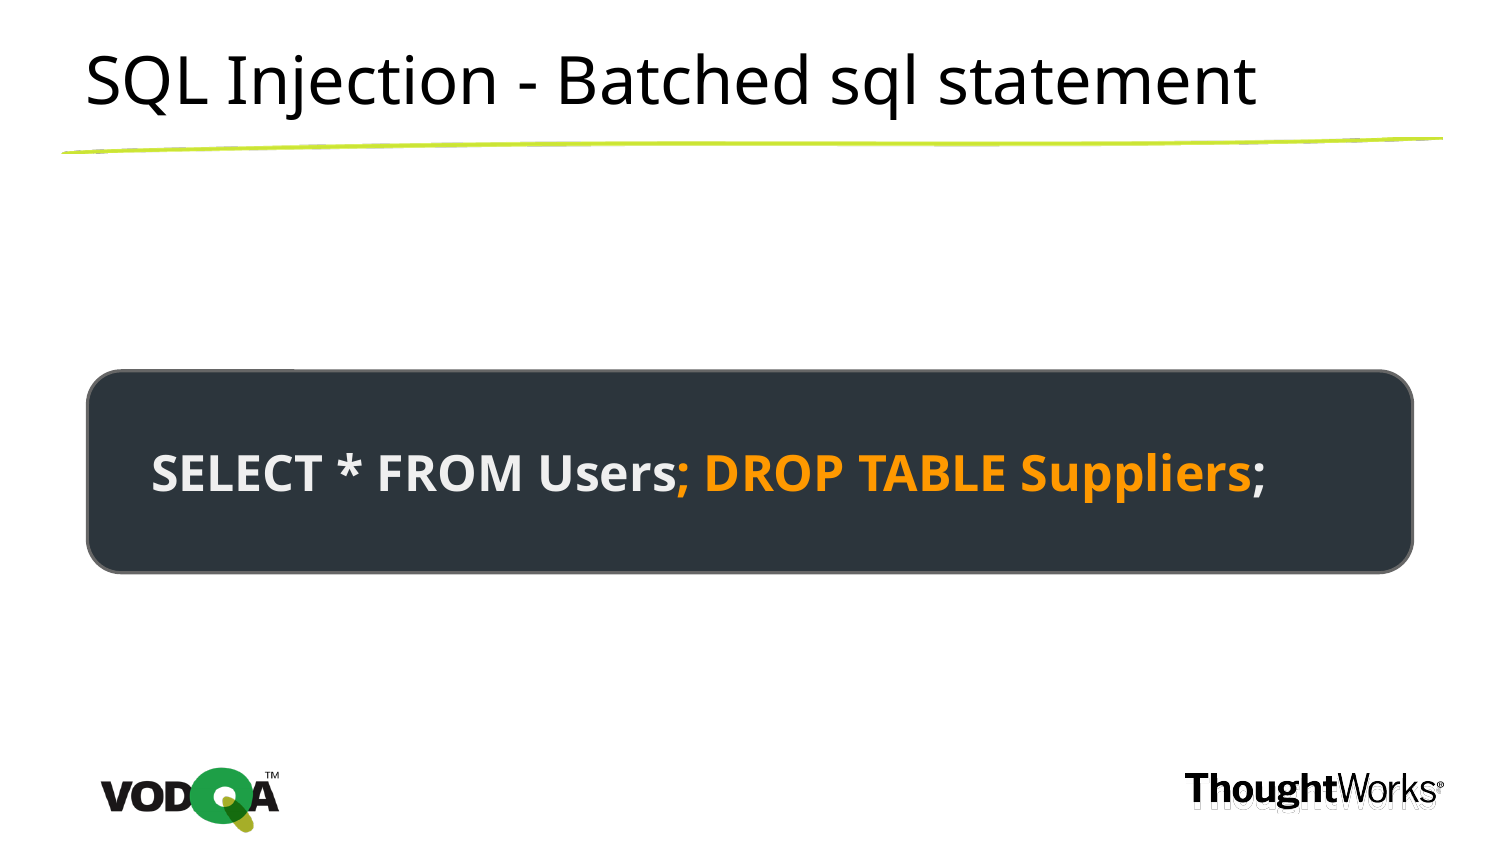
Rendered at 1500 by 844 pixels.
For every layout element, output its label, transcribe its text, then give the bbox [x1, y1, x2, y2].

text_box SQL Injection - Batched sql statement [70, 35, 1500, 214]
picture [97, 765, 304, 835]
picture [61, 137, 70, 154]
text_box SELECT * FROM Users; DROP TABLE Suppliers; [87, 370, 1413, 573]
picture [1185, 773, 1444, 814]
